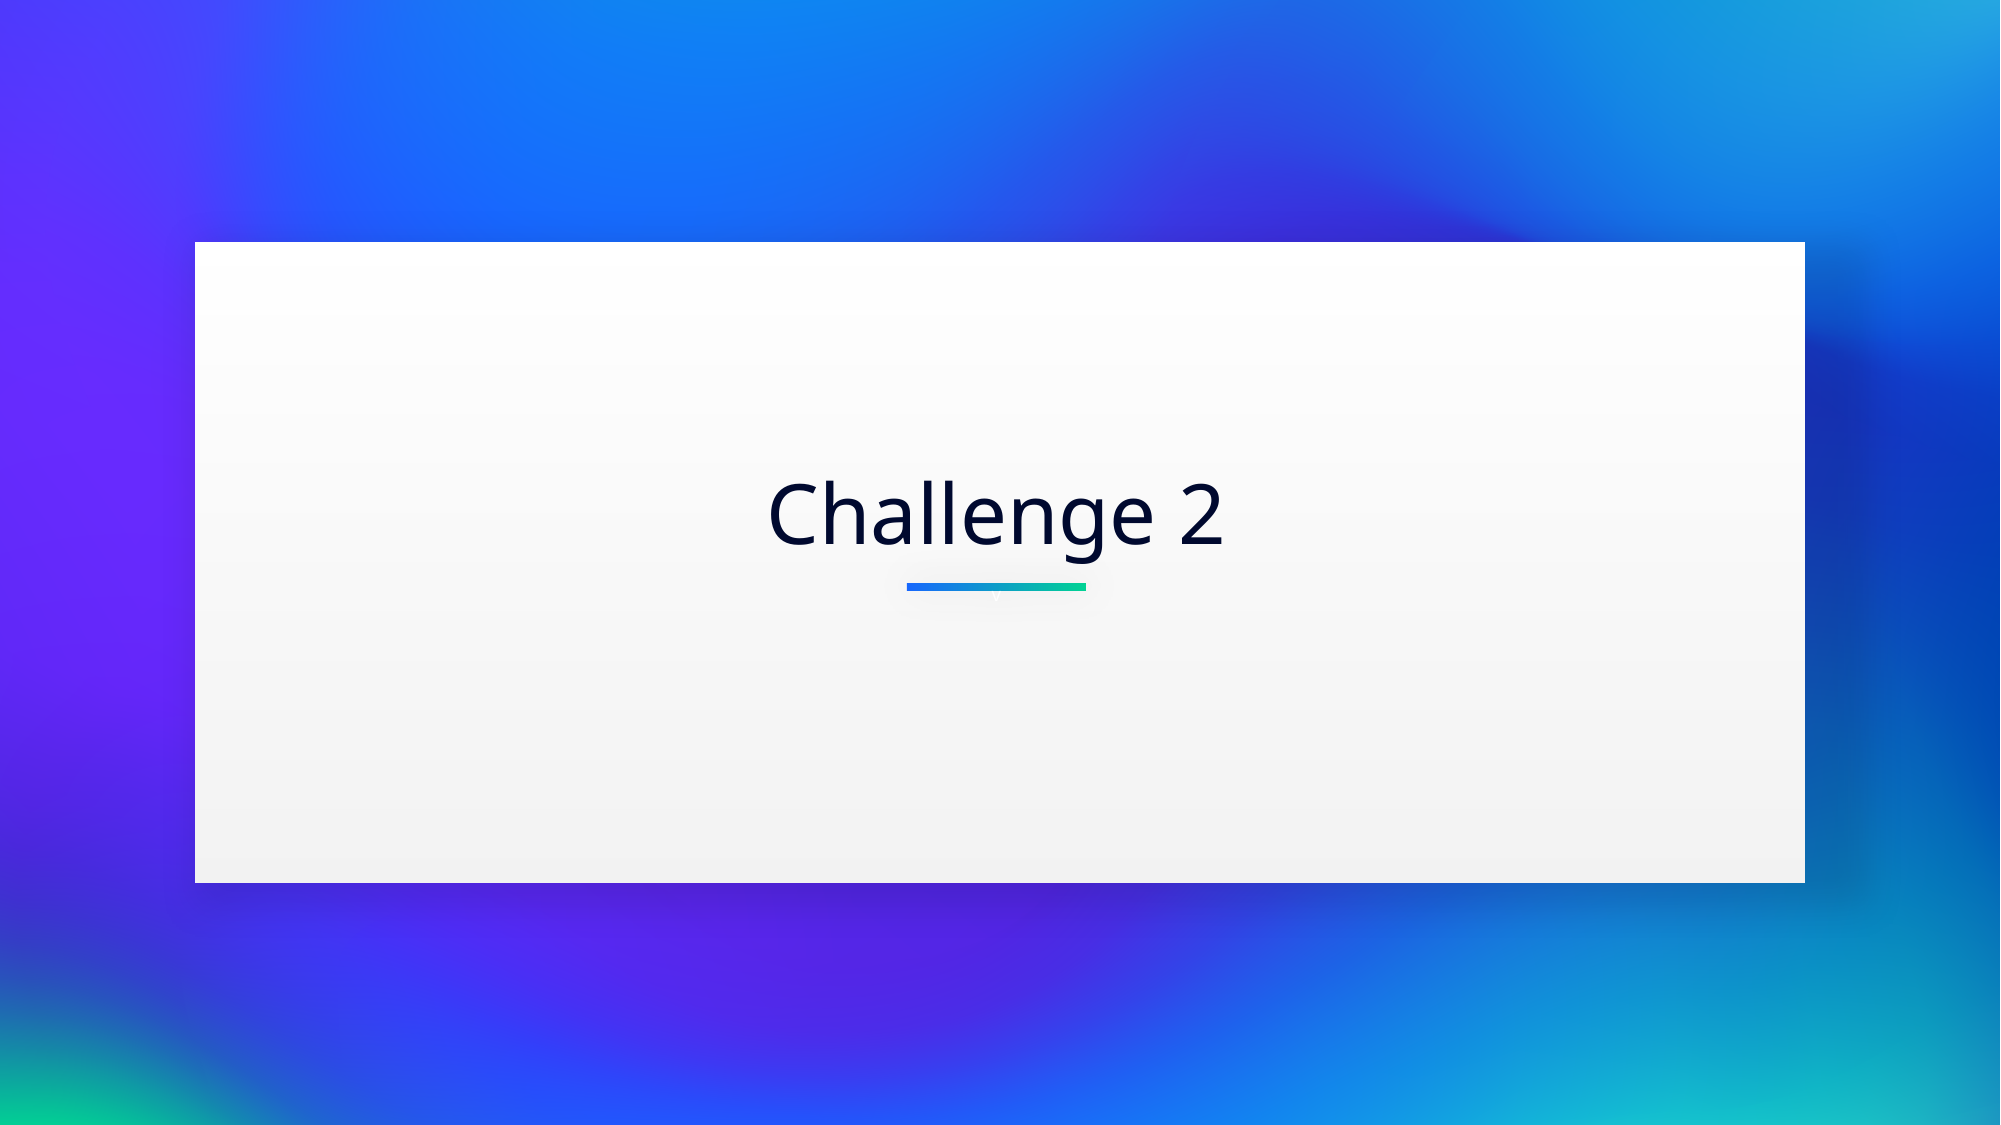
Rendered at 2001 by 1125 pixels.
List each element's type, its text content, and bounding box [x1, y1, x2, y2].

picture [0, 0, 2000, 1125]
title Challenge 2 [208, 469, 1785, 563]
